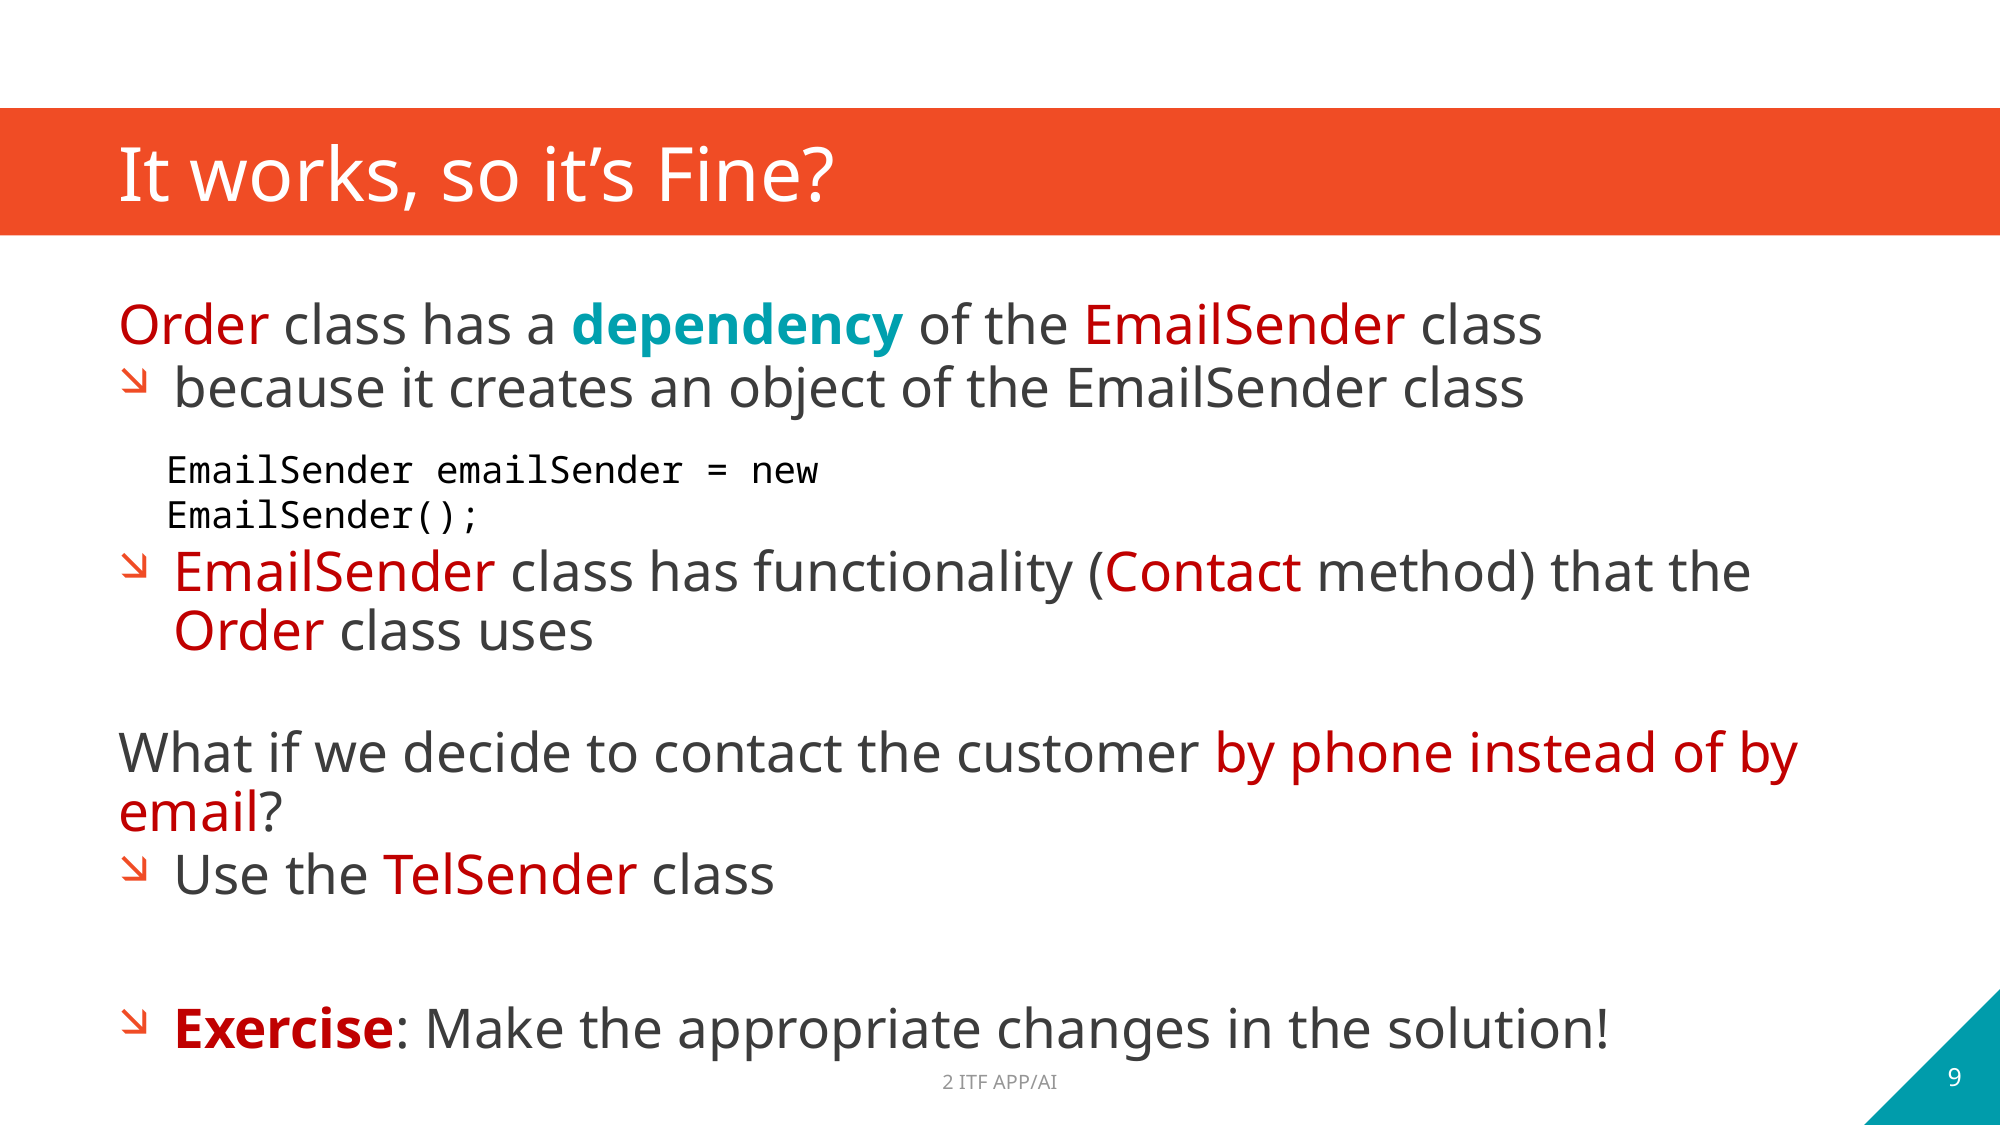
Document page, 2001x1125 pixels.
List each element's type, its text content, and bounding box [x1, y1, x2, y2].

slide_number 9 [1862, 987, 2000, 1125]
list Order class has a dependency of the EmailSender class because it creates an object of the EmailSender class EmailSender class has functionality (Contact method) that the Order class uses What if we decide to contact the customer by phone instead of by email? Use the TelSender class Exercise: Make the appropriate changes in the solution! [0, 237, 2000, 1125]
title It works, so it’s Fine? [0, 108, 2000, 236]
text_box EmailSender emailSender = new EmailSender(); [151, 438, 1113, 543]
footer 2 ITF APP/AI [704, 1062, 1296, 1101]
